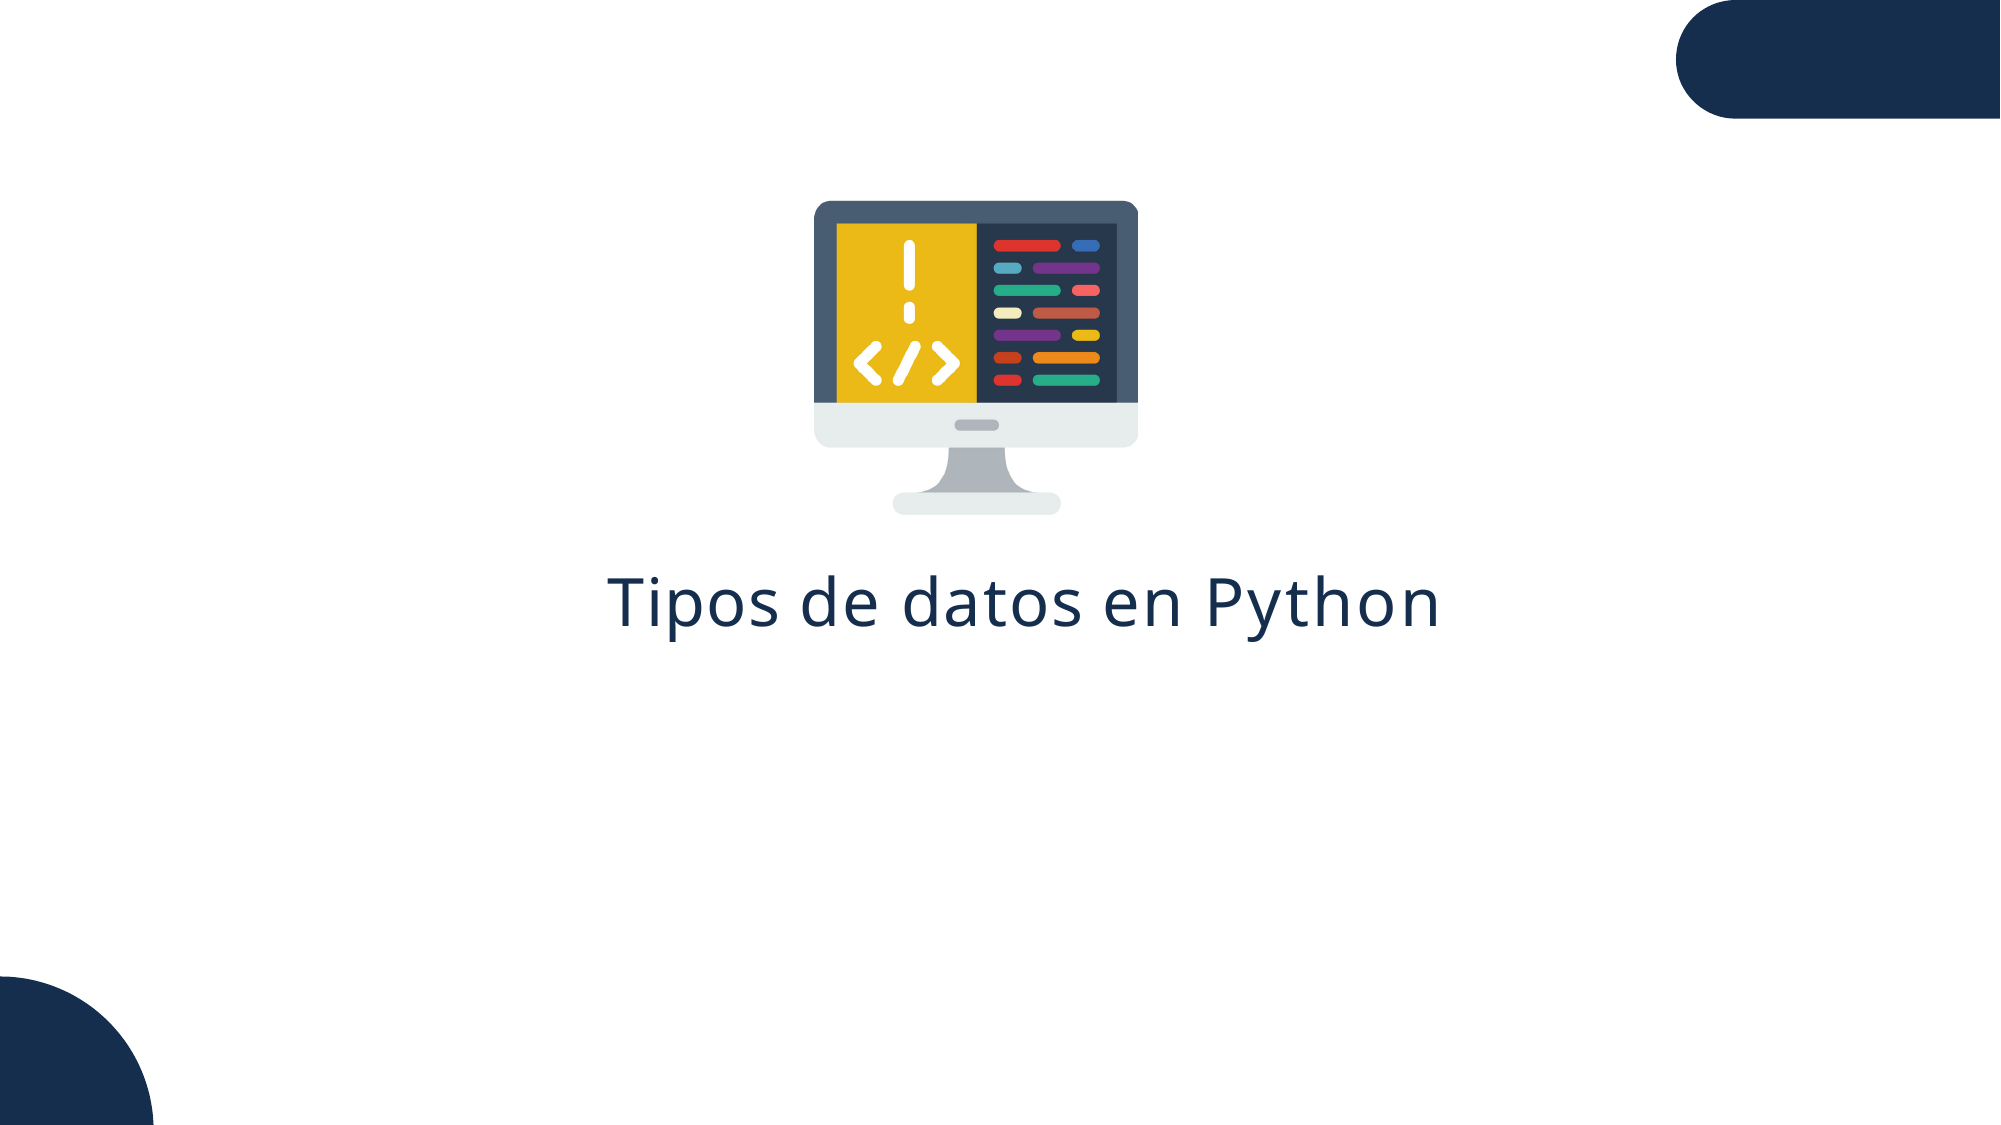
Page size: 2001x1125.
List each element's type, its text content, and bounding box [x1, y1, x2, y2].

text_box [0, 976, 154, 1125]
text_box [1675, 0, 2000, 119]
picture [814, 195, 1138, 519]
title Tipos de datos en Python [606, 504, 1490, 695]
